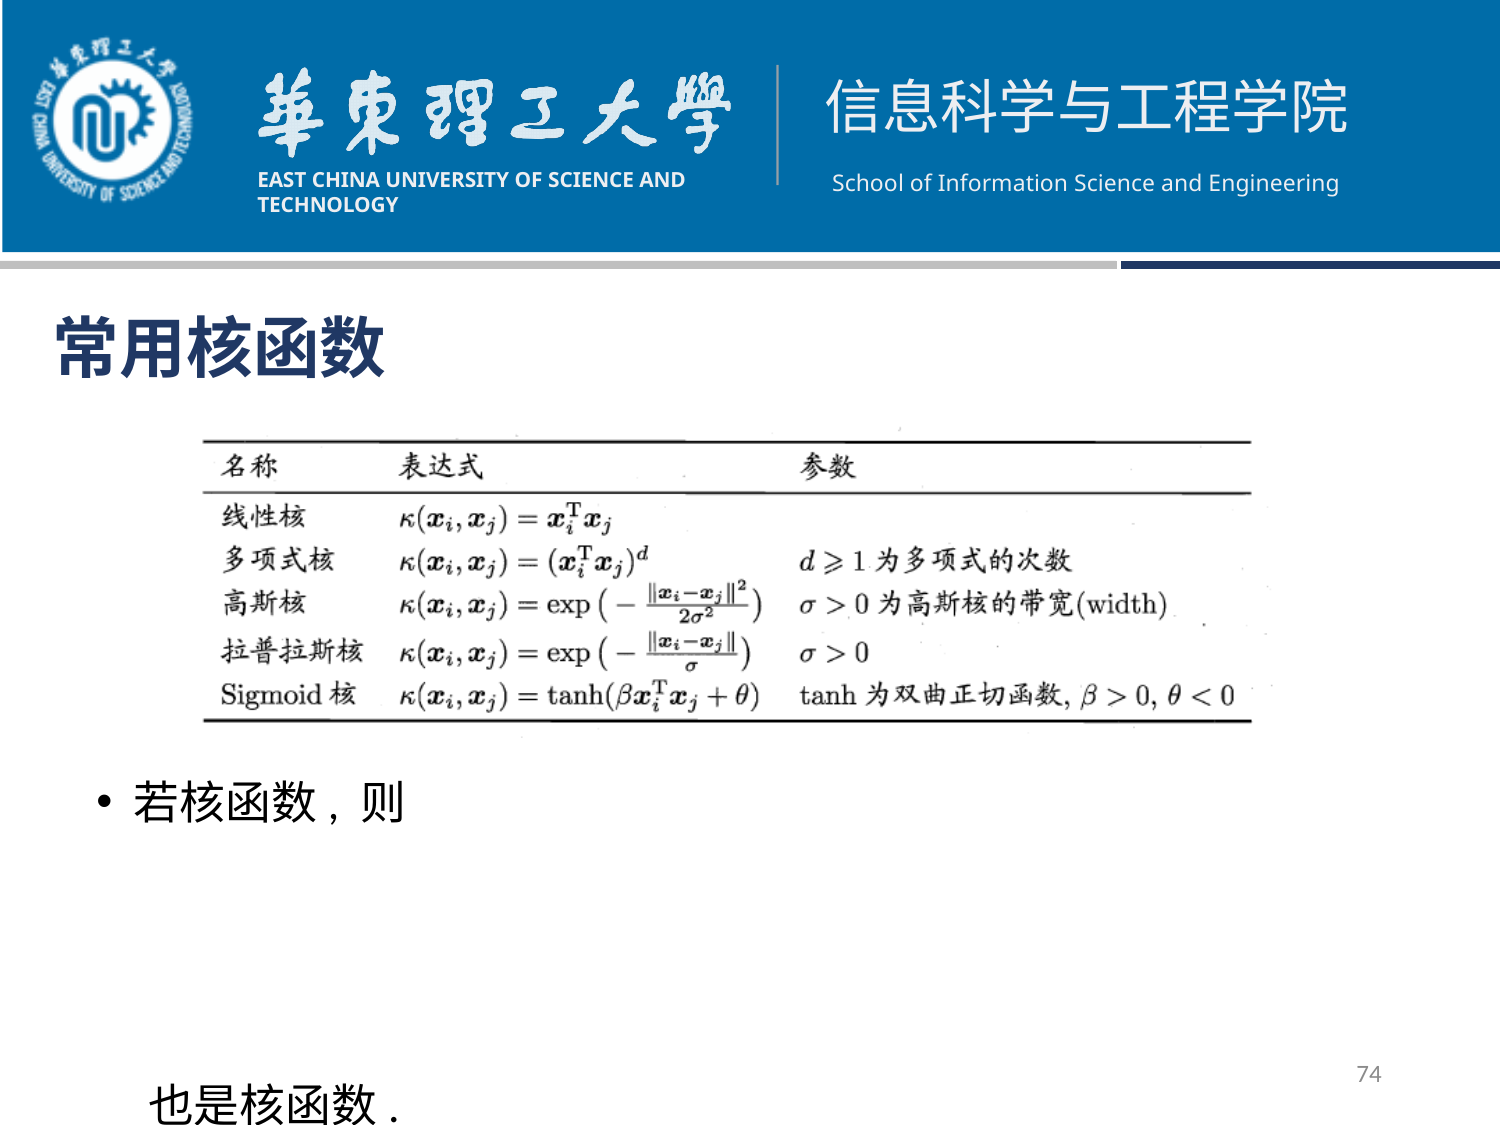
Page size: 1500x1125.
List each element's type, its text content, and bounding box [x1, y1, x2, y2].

slide_number 74 [1059, 1042, 1397, 1103]
picture [186, 416, 1274, 738]
text_box 常用核函数 [41, 269, 1423, 433]
picture [22, 32, 202, 214]
